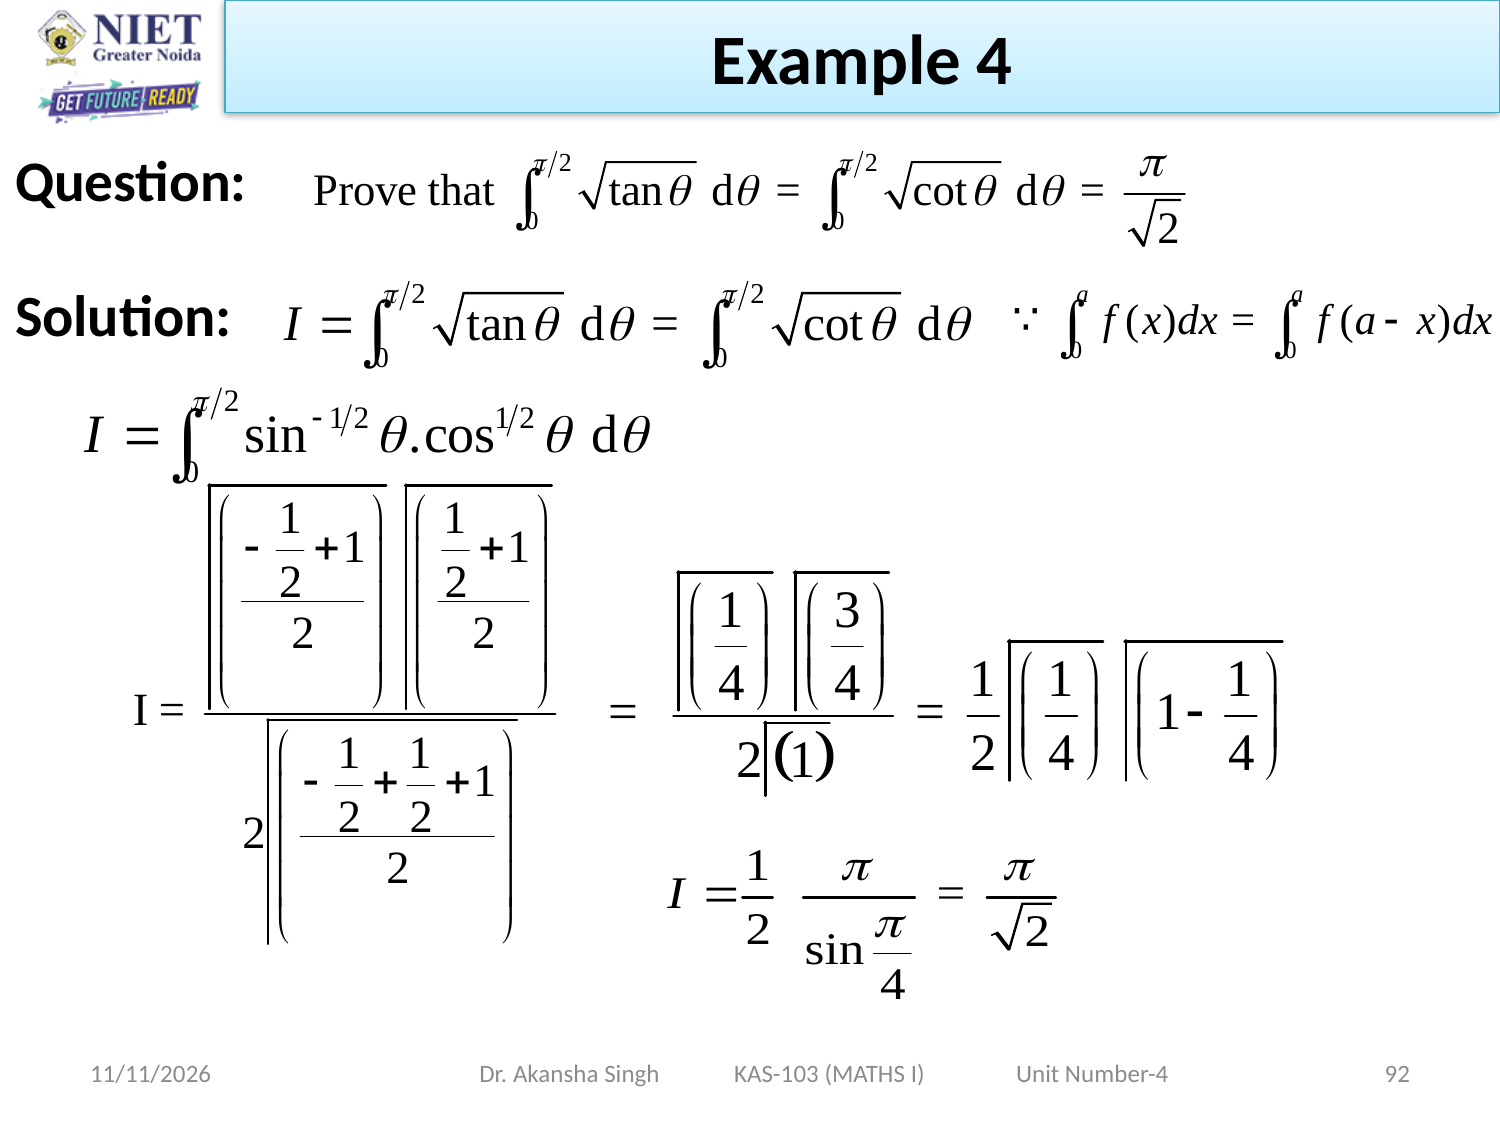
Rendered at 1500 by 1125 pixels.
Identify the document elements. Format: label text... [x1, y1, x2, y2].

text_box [74, 375, 665, 494]
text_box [305, 133, 1194, 258]
text_box Question: [0, 137, 275, 237]
footer Dr. Akansha Singh KAS-103 (MATHS I) Unit Number-4 [412, 1042, 1238, 1103]
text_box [599, 562, 1294, 809]
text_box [125, 474, 584, 954]
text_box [657, 837, 1068, 1011]
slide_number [75, 1042, 412, 1103]
text_box Example 4 [239, 1, 1500, 113]
picture [0, 0, 238, 135]
text_box Solution: [0, 270, 250, 371]
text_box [1012, 273, 1500, 368]
slide_number 92 [1238, 1042, 1425, 1103]
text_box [274, 270, 998, 379]
